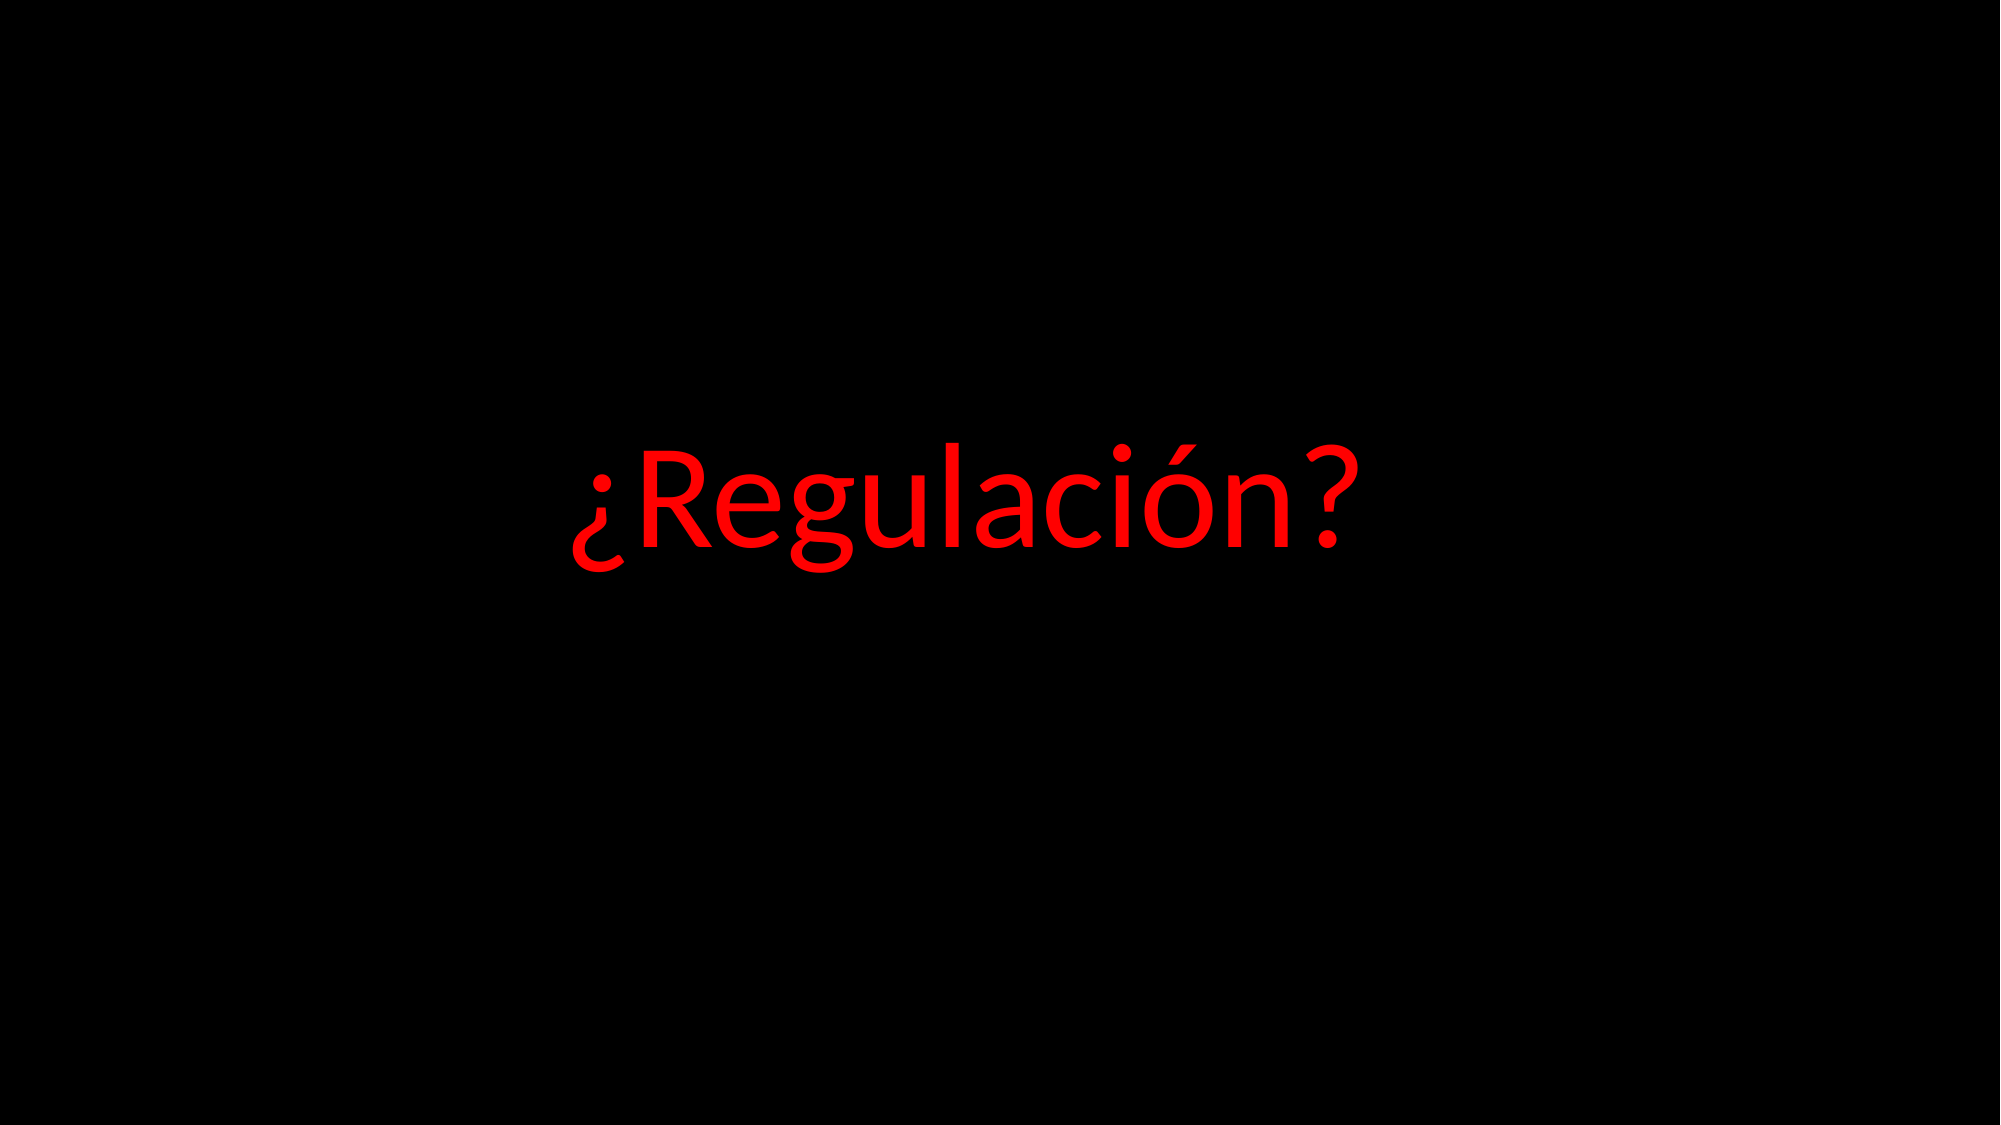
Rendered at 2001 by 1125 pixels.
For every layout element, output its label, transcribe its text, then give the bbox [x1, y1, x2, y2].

title ¿Regulación? [548, 390, 1418, 608]
